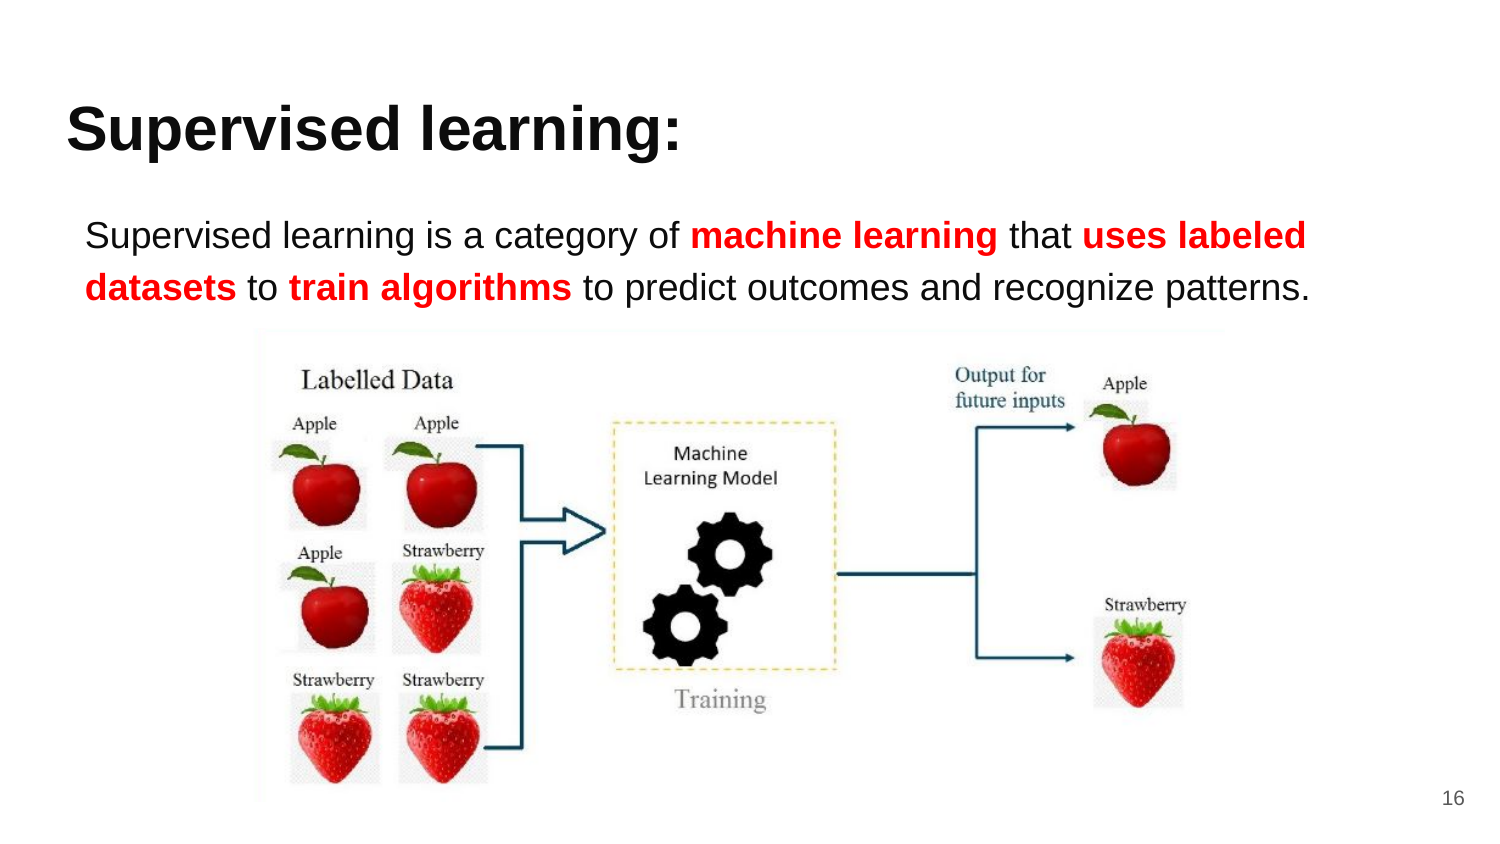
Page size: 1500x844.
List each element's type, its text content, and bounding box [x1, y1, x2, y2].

title Supervised learning: [51, 72, 1449, 167]
list Supervised learning is a category of machine learning that uses labeled datasets to train algorithms to predict outcomes and recognize patterns. [51, 189, 1449, 750]
picture [253, 328, 1225, 802]
slide_number ‹#› [1389, 764, 1480, 830]
